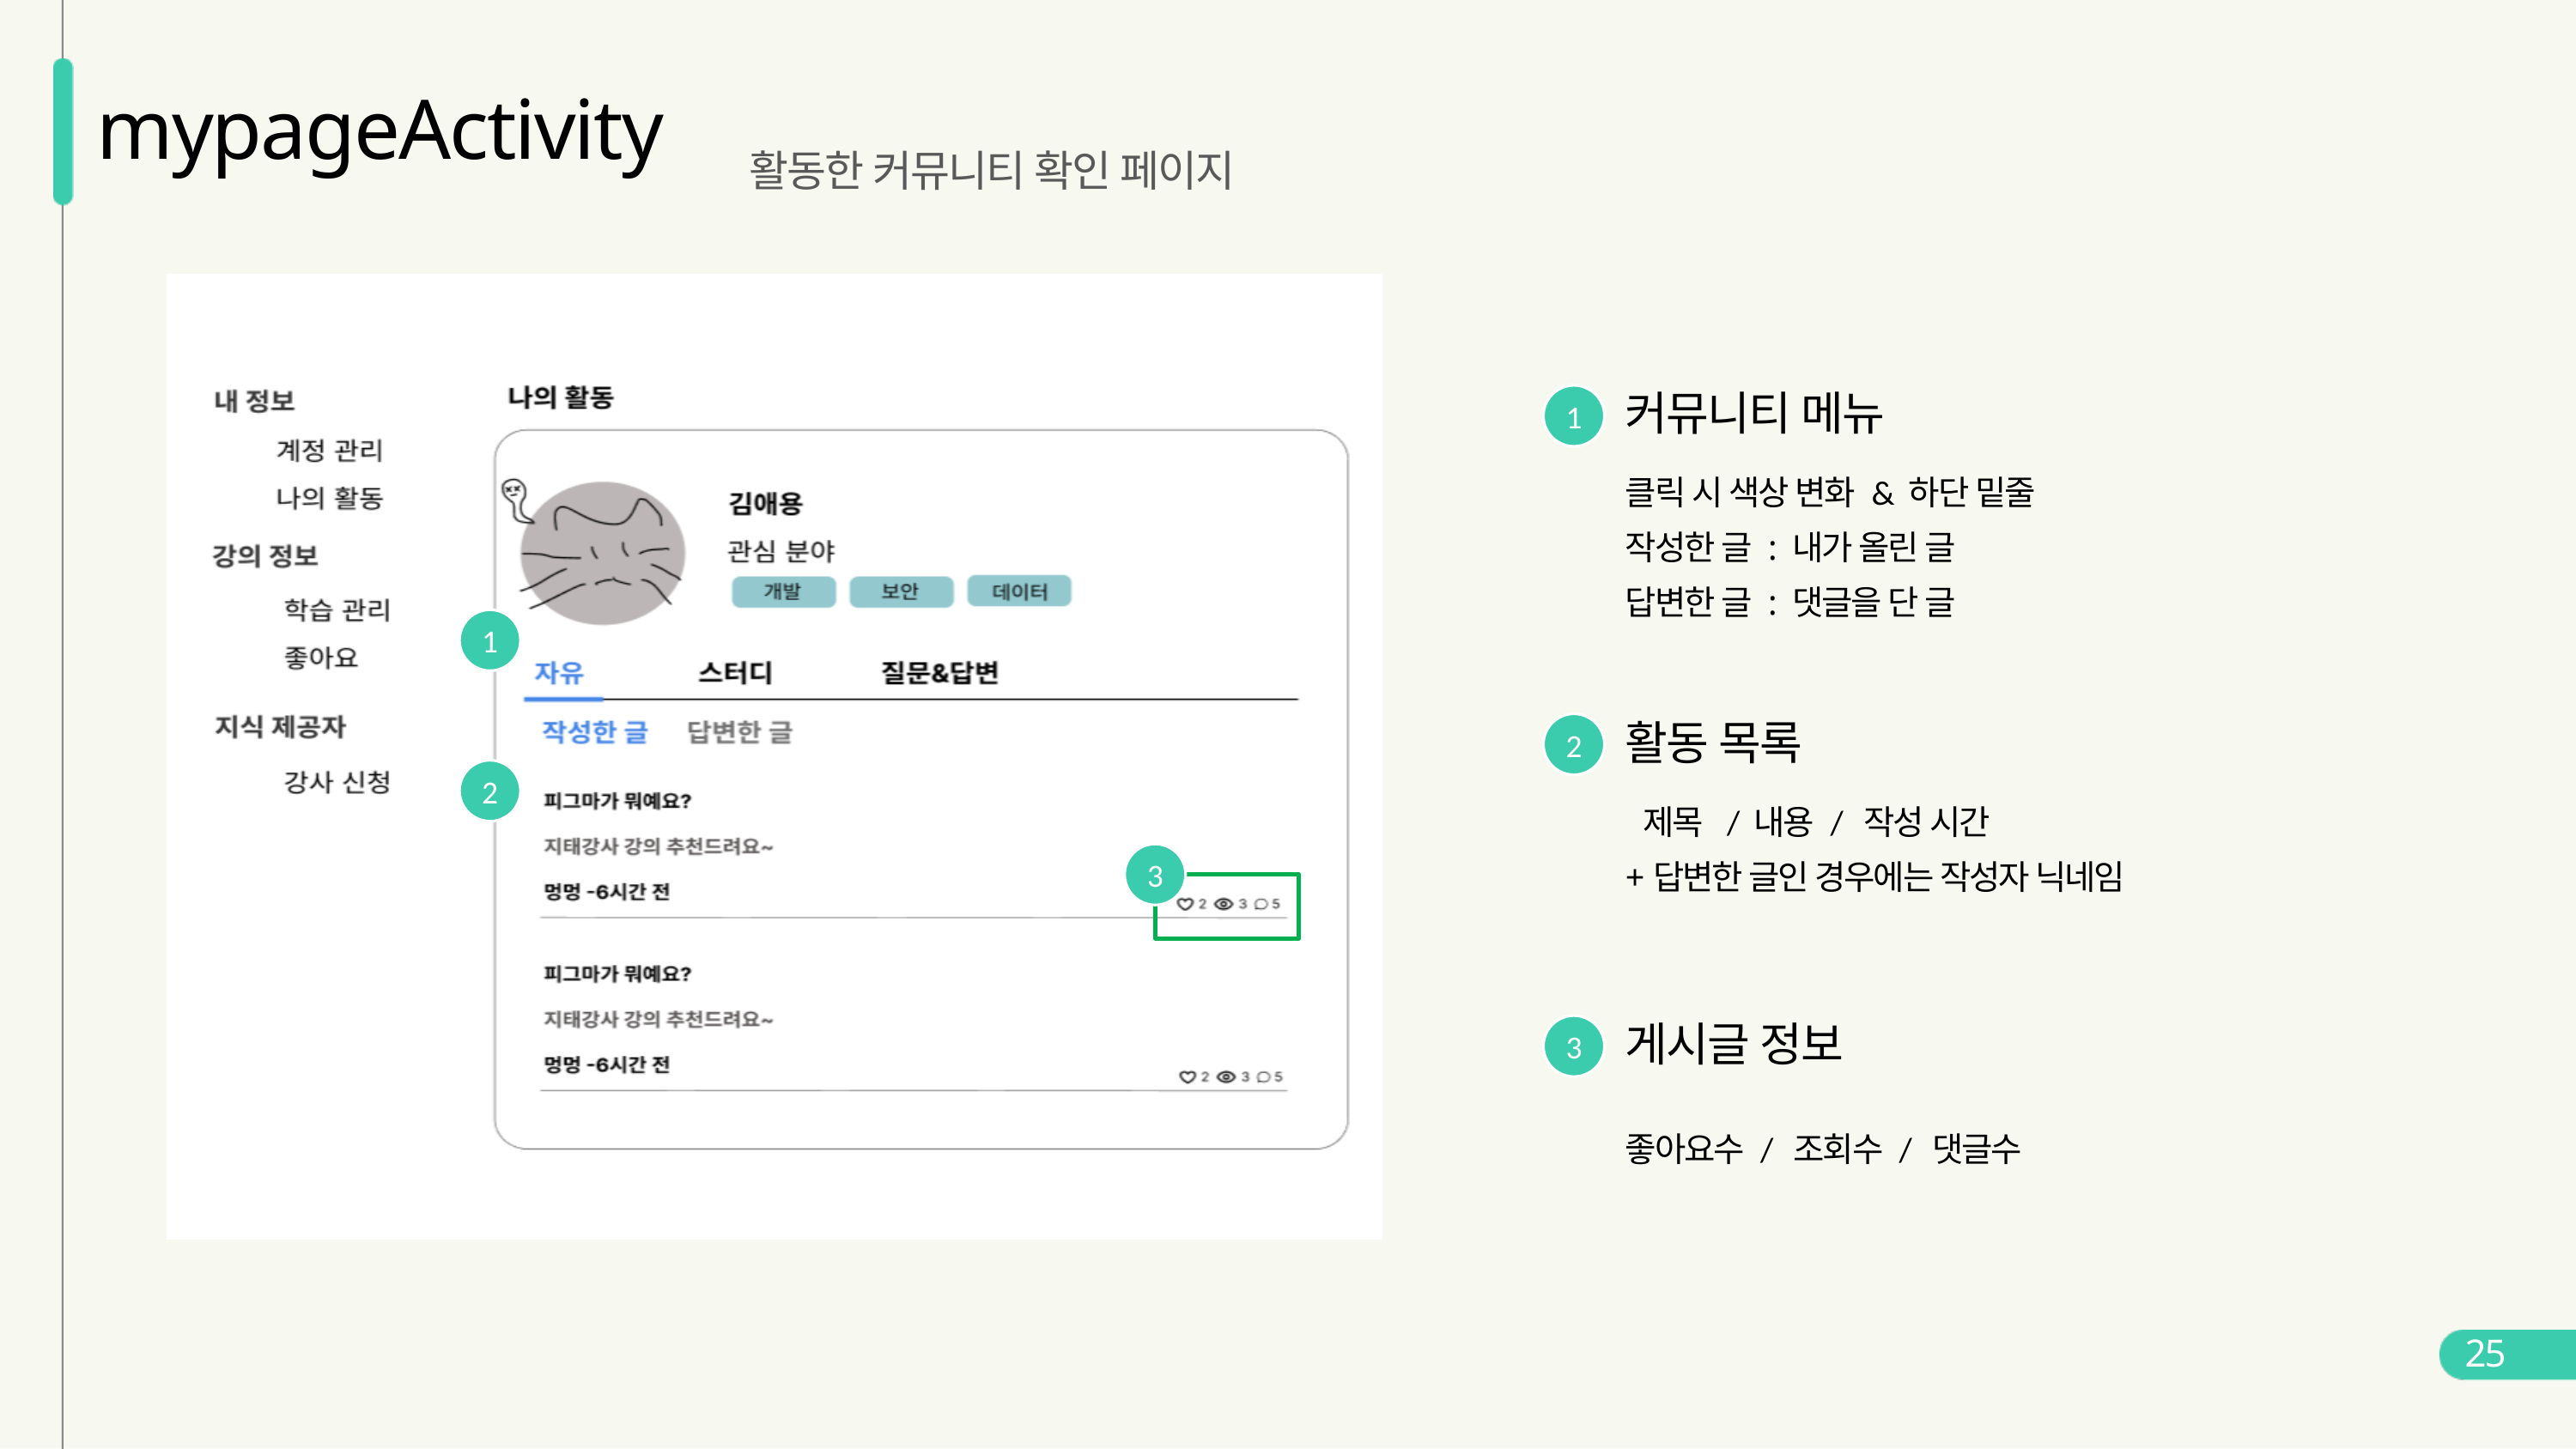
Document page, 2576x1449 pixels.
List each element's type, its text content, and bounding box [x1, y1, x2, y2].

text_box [1543, 380, 2555, 593]
picture [0, 0, 1382, 1449]
text_box mypageActivity [96, 71, 964, 188]
text_box 25 [2433, 1326, 2506, 1381]
picture [2439, 1330, 2576, 1381]
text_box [1543, 1011, 2555, 1191]
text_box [1543, 710, 2555, 895]
text_box 활동한 커뮤니티 확인 페이지 [749, 118, 2015, 225]
